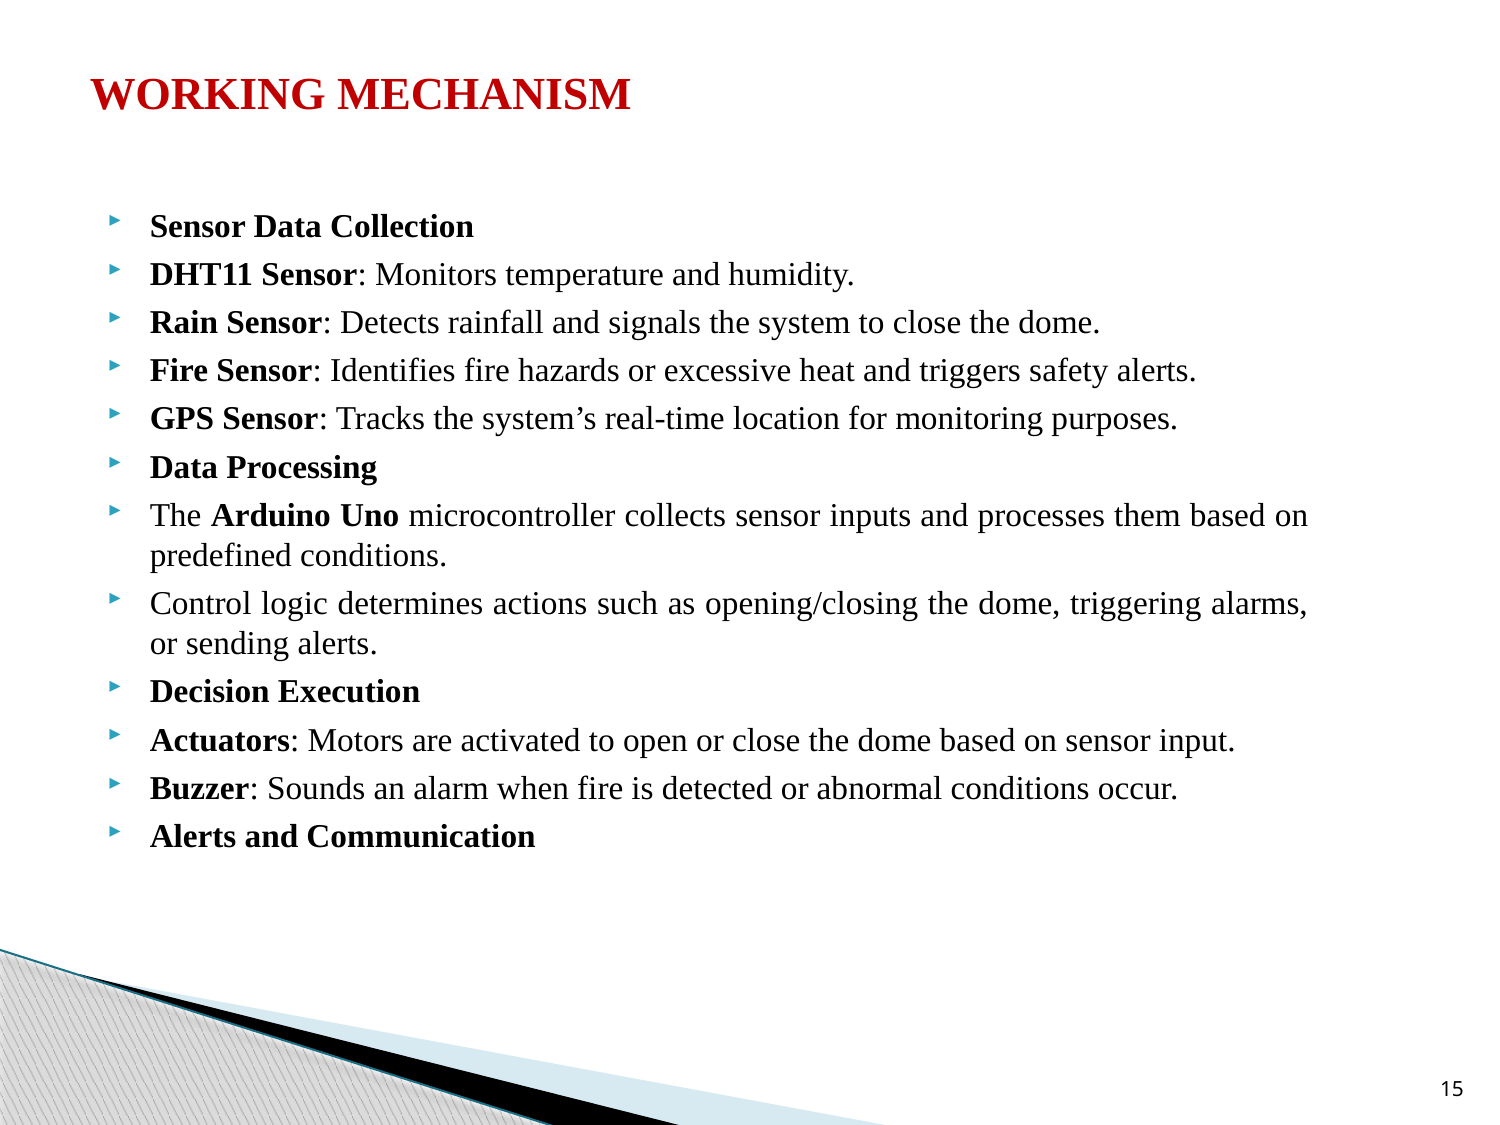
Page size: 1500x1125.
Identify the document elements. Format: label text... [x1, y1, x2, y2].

title WORKING MECHANISM [75, 45, 1325, 138]
slide_number 15 [1418, 1051, 1479, 1112]
list Sensor Data Collection DHT11 Sensor: Monitors temperature and humidity. Rain Sensor: Detects rainfall and signals the system to close the dome. Fire Sensor: Identifies fire hazards or excessive heat and triggers safety alerts. GPS Sensor: Tracks the system’s real-time location for monitoring purposes. Data Processing The Arduino Uno microcontroller collects sensor inputs and processes them based on predefined conditions. Control logic determines actions such as opening/closing the dome, triggering alarms, or sending alerts. Decision Execution Actuators: Motors are activated to open or close the dome based on sensor input. Buzzer: Sounds an alarm when fire is detected or abnormal conditions occur. Alerts and Communication [75, 196, 1325, 1050]
